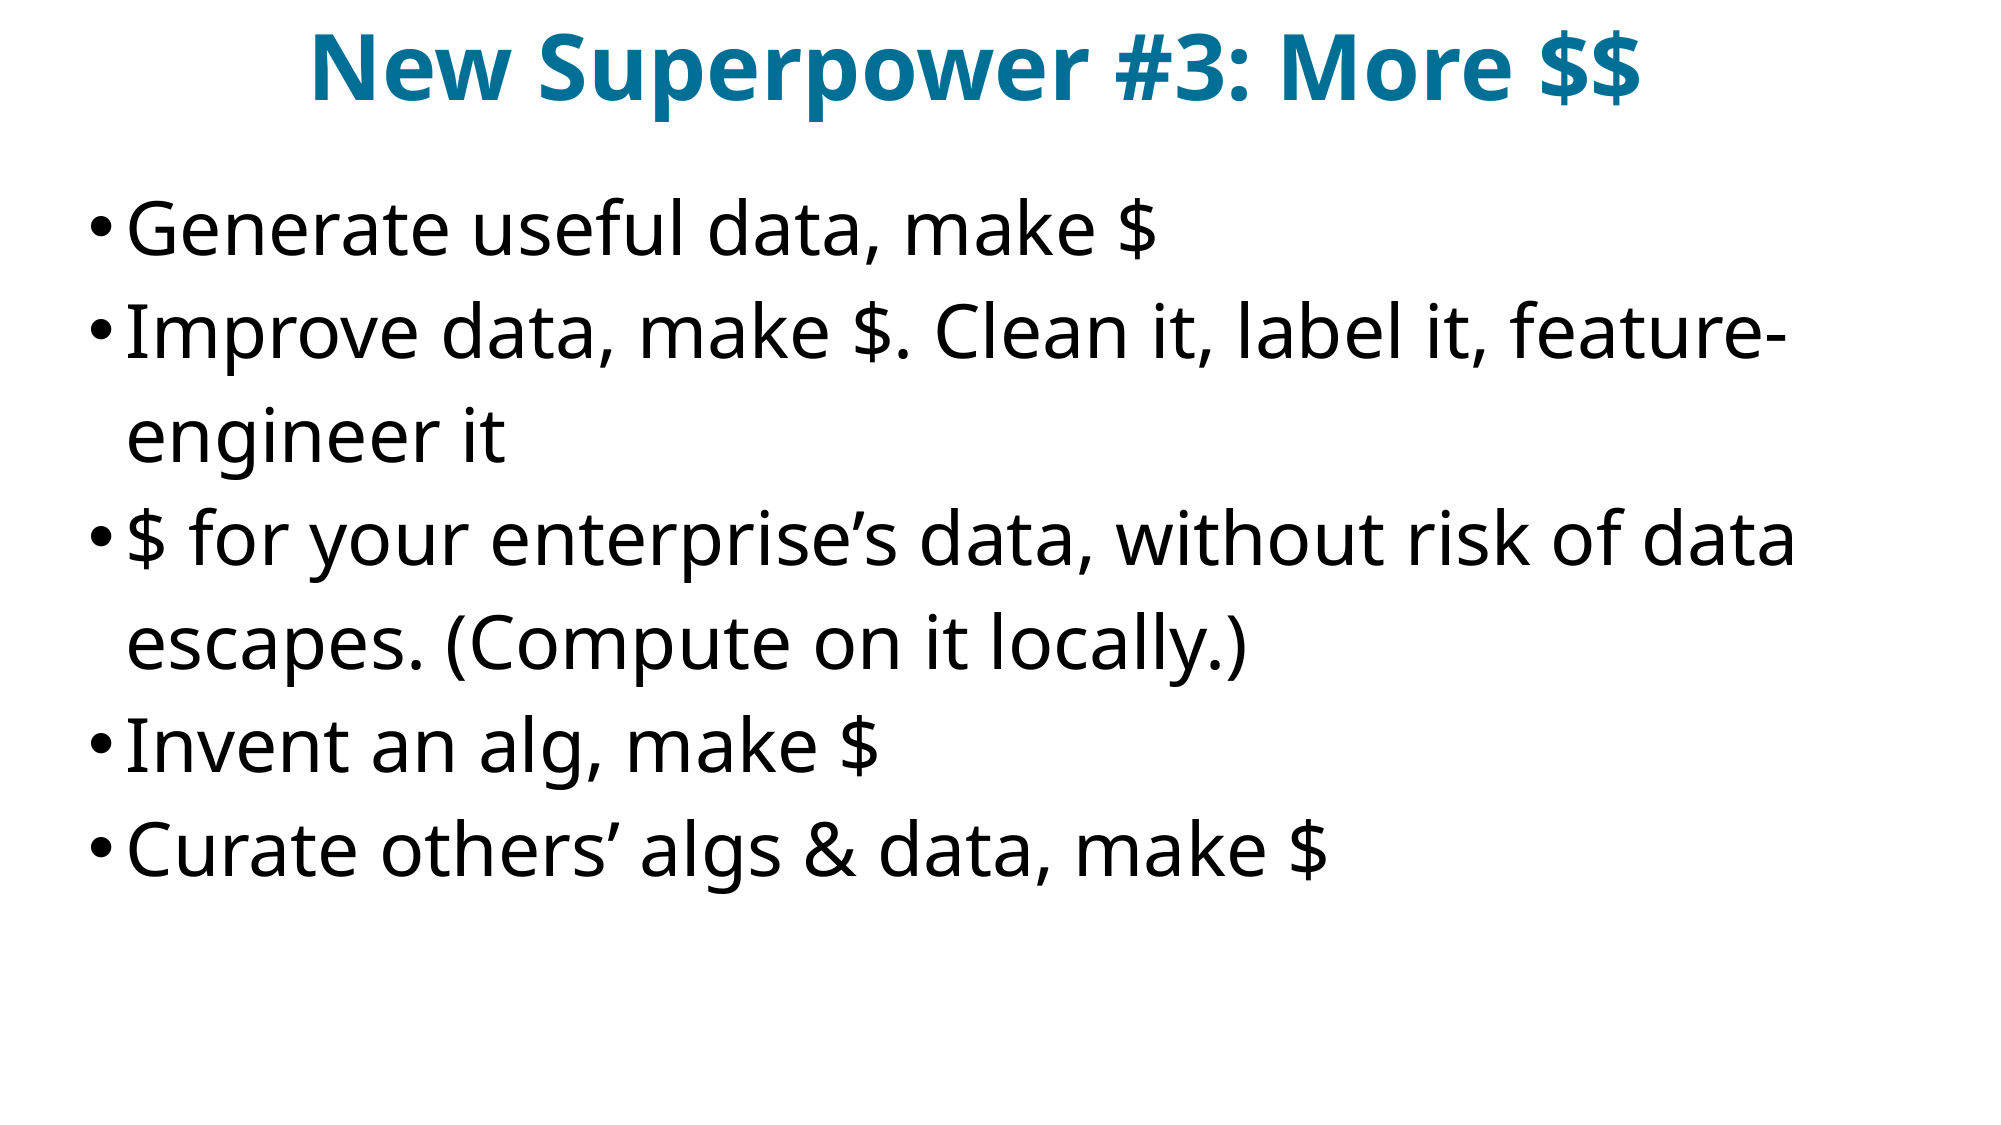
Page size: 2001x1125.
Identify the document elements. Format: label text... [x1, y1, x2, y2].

title New Superpower #3: More $$ [137, 13, 1863, 129]
text_box Generate useful data, make $ Improve data, make $. Clean it, label it, feature-engineer it $ for your enterprise’s data, without risk of data escapes. (Compute on it locally.) Invent an alg, make $ Curate others’ algs & data, make $ [68, 146, 1932, 1070]
